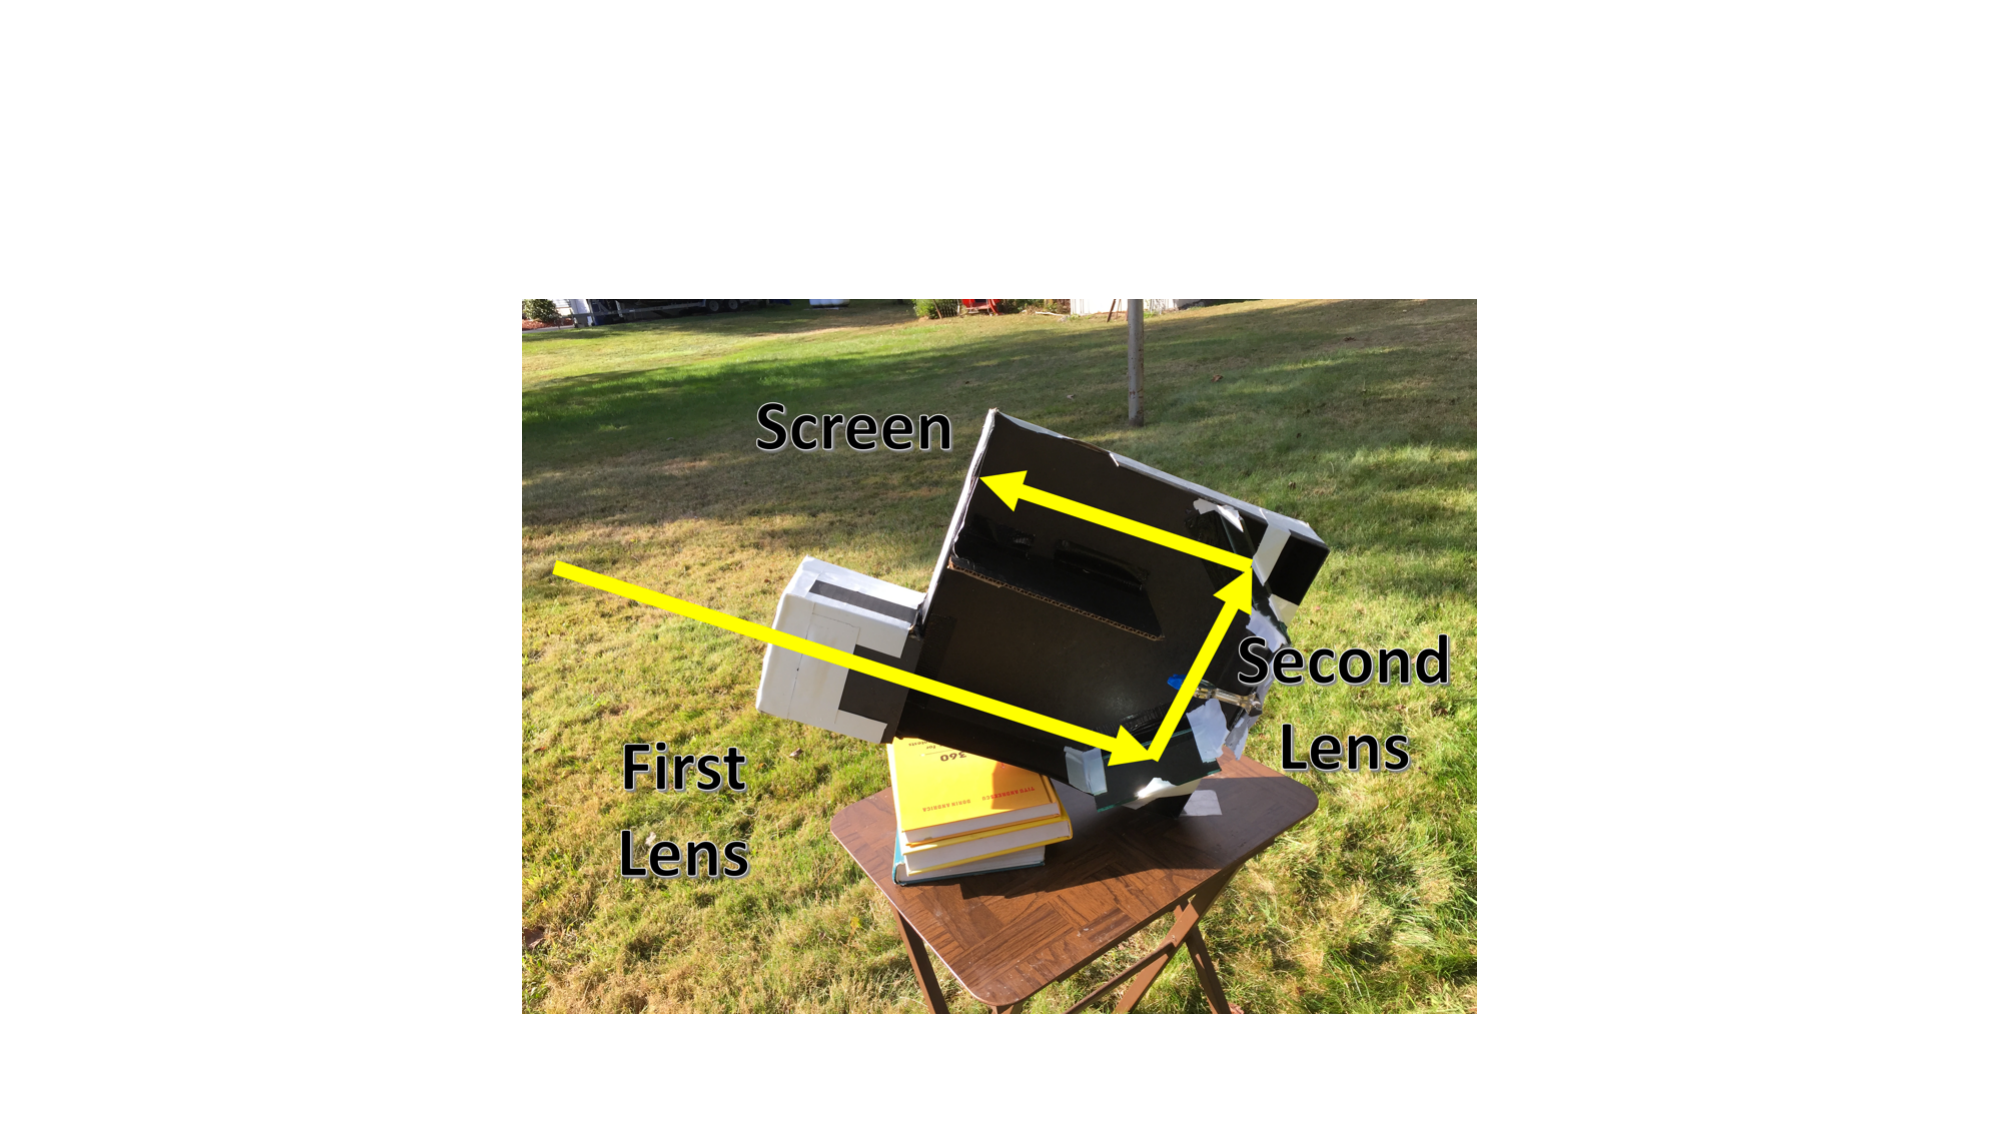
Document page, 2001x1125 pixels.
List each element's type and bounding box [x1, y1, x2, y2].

list [522, 299, 1478, 1014]
